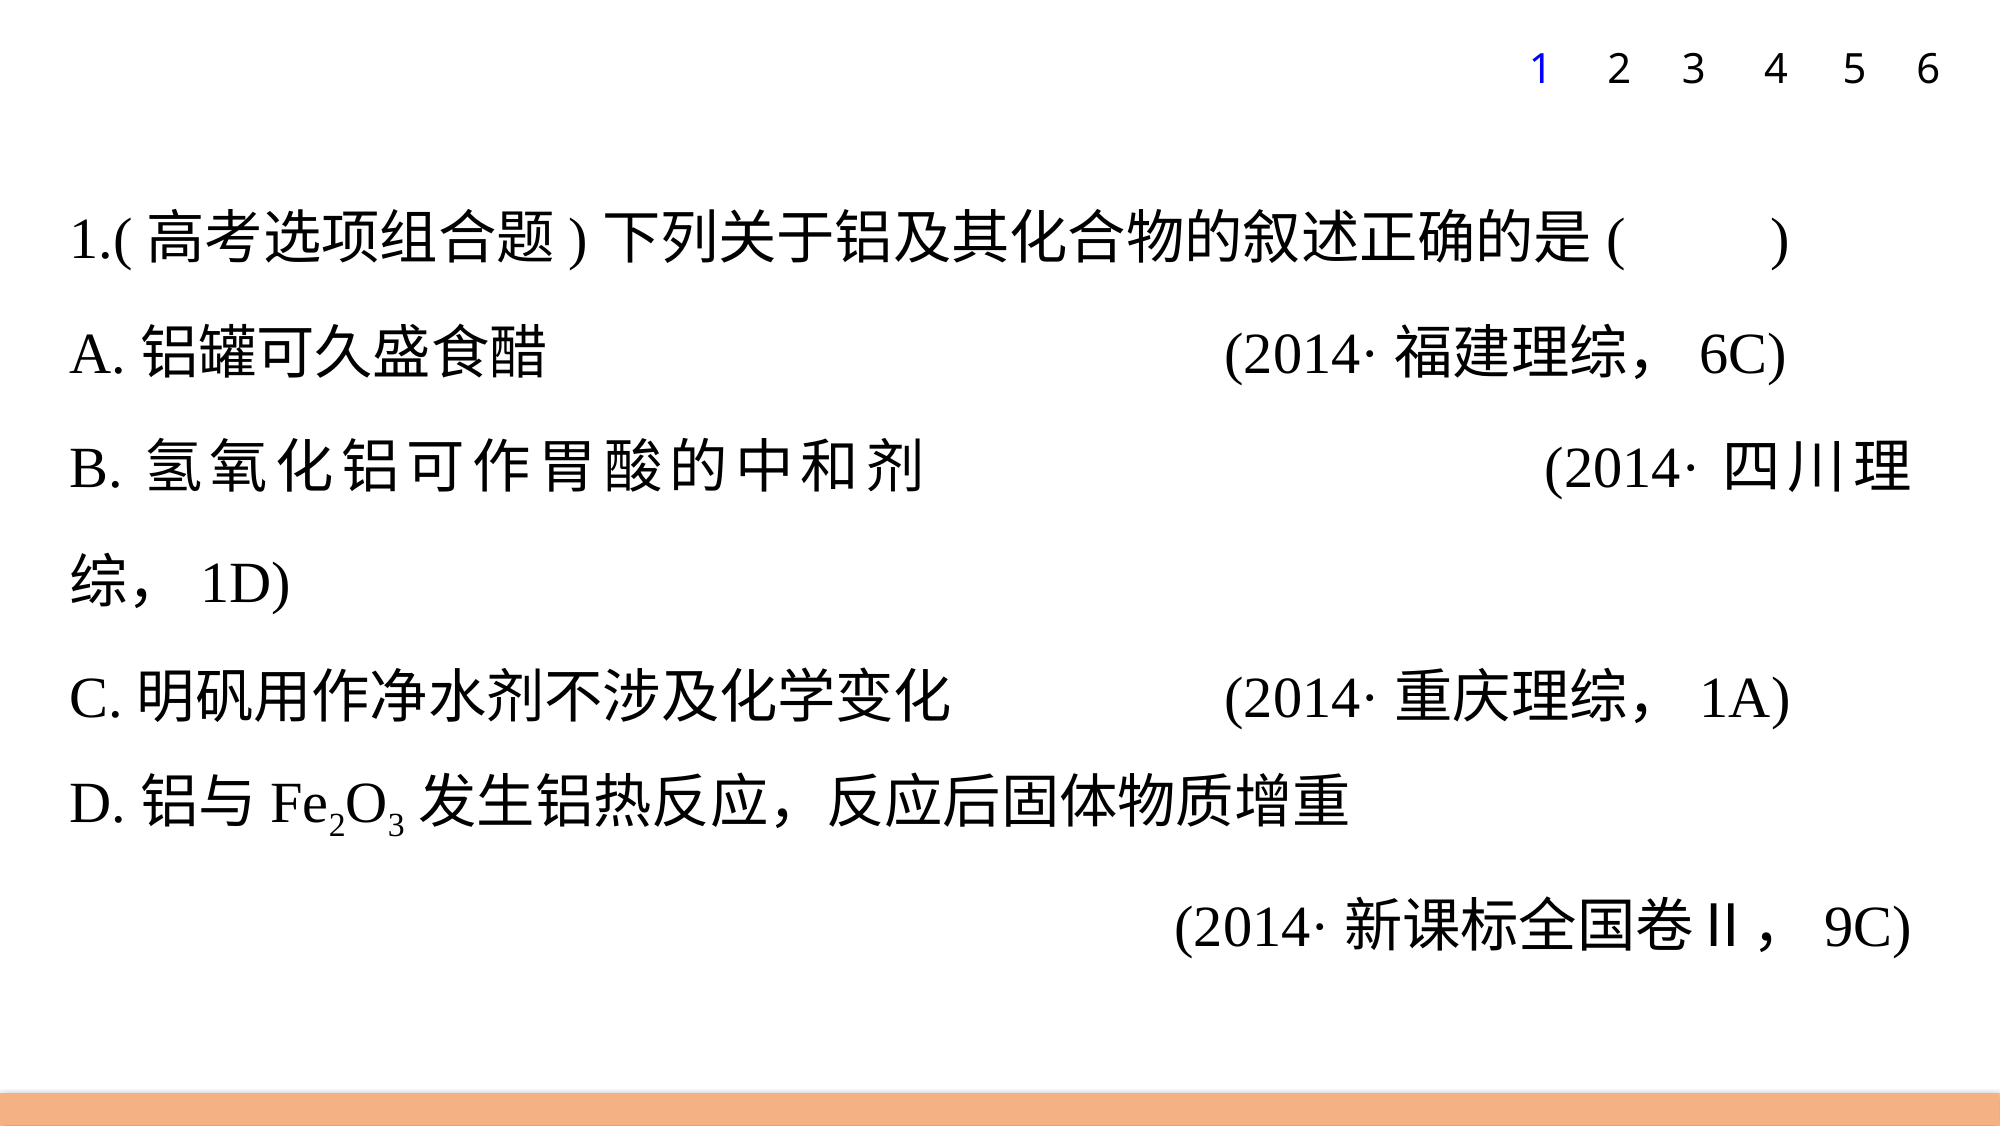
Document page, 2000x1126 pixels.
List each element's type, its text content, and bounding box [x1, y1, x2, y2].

text_box [0, 1092, 2000, 1126]
text_box 4 [1743, 19, 1809, 114]
text_box 1.(高考选项组合题)下列关于铝及其化合物的叙述正确的是( ) A.铝罐可久盛食醋 (2014·福建理综，6C) B.氢氧化铝可作胃酸的中和剂 (2014·四川理综，1D) C.明矾用作净水剂不涉及化学变化 (2014·重庆理综，1A) D.铝与Fe2O3发生铝热反应，反应后固体物质增重 (2014·新课标全国卷Ⅱ，9C) [54, 148, 1927, 966]
text_box 3 [1668, 19, 1726, 114]
text_box 1 [1507, 19, 1573, 114]
text_box 6 [1899, 19, 1961, 114]
text_box 2 [1590, 19, 1652, 114]
text_box 5 [1825, 19, 1887, 114]
